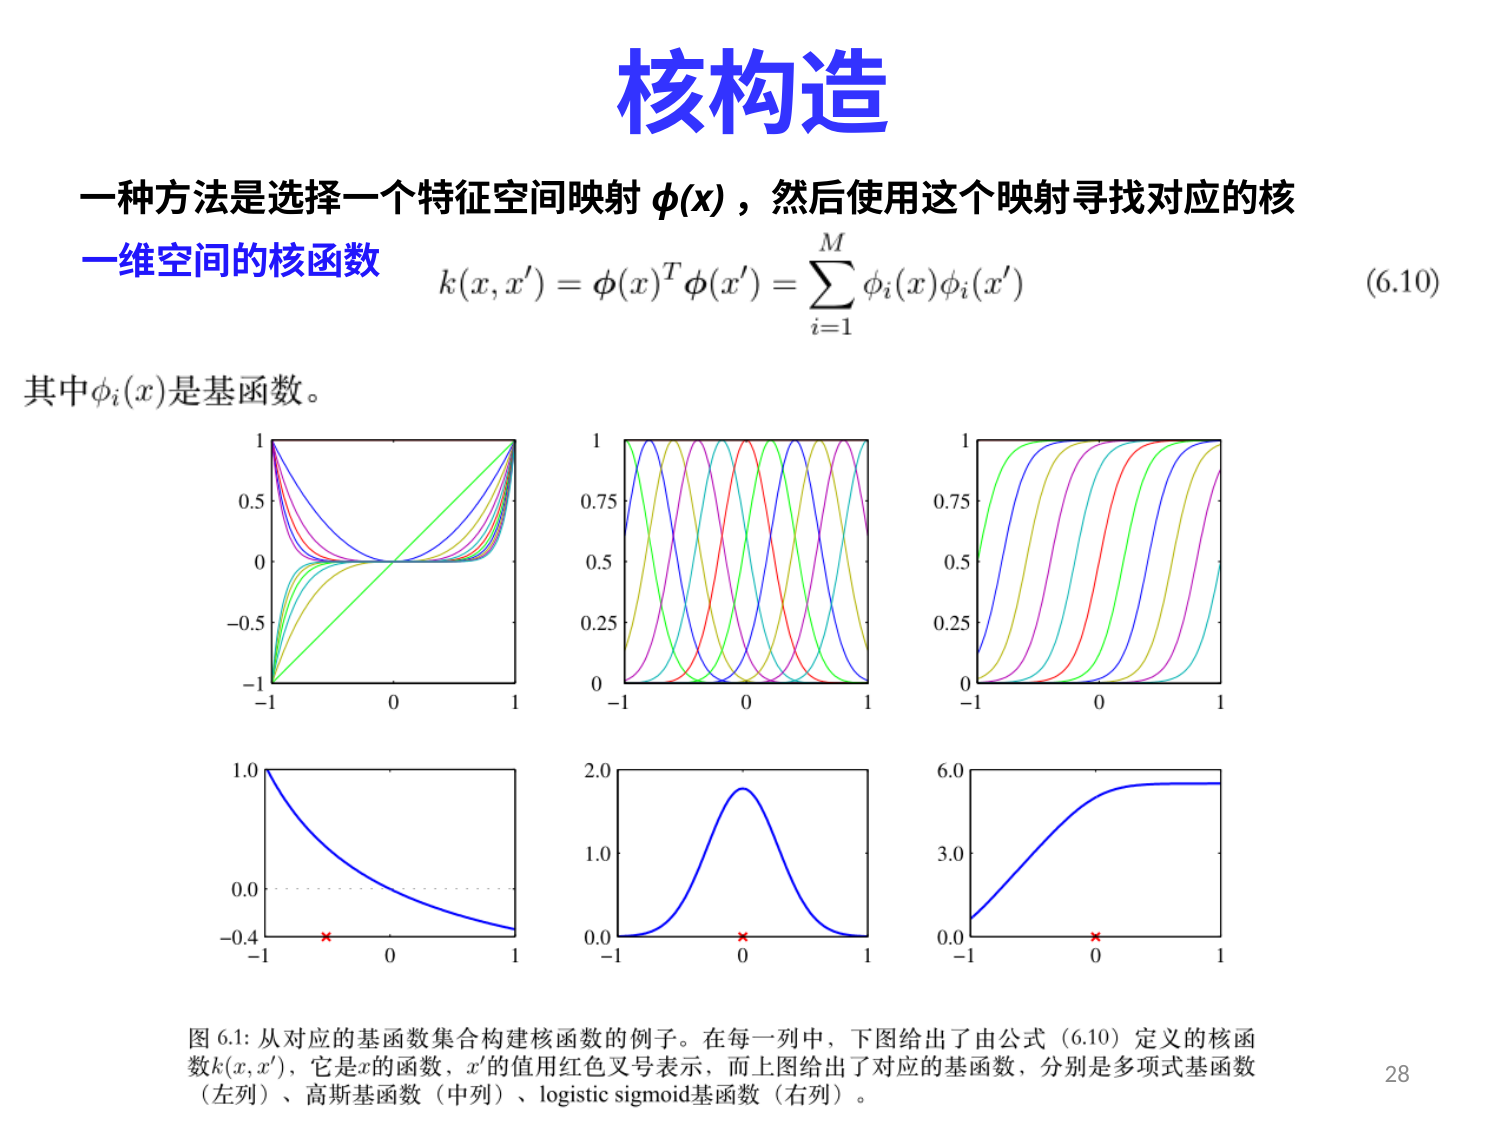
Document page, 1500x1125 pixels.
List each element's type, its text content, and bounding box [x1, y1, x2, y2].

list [182, 433, 1272, 1125]
title 核构造 [78, 0, 1428, 184]
text_box ⼀种⽅法是选择⼀个特征空间映射ϕ(x)，然后使⽤这个映射寻找对应的核 [64, 166, 1378, 213]
picture [17, 214, 1461, 426]
slide_number 28 [1276, 1042, 1425, 1103]
